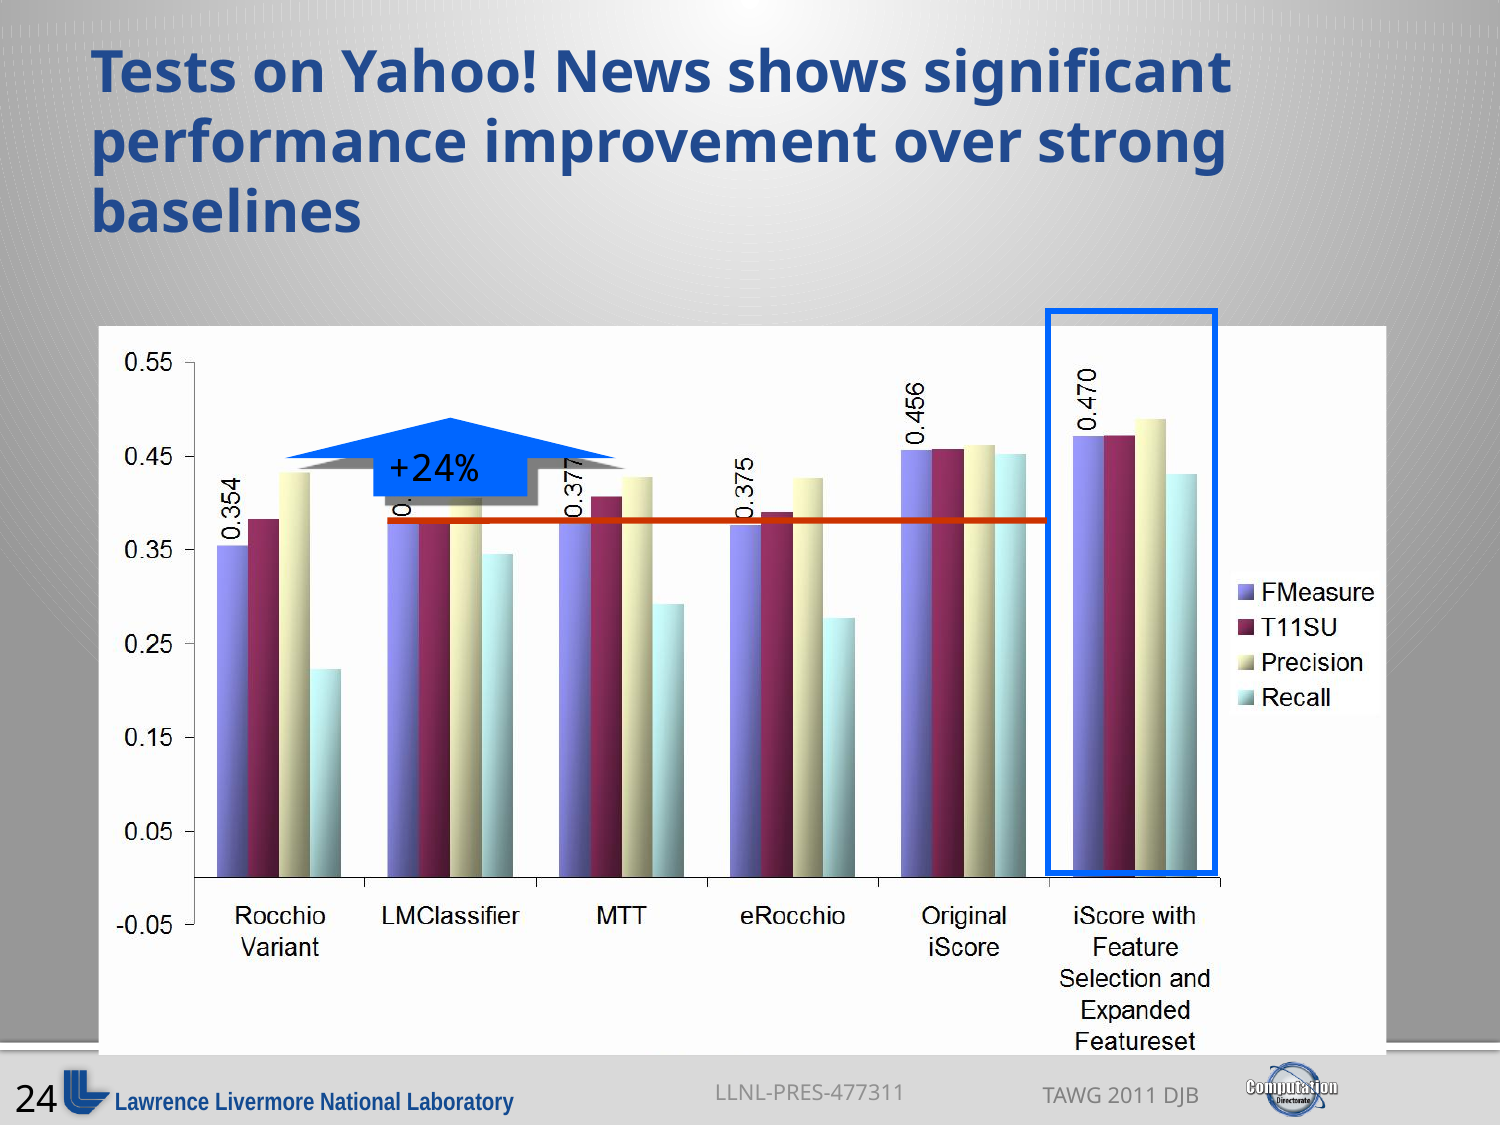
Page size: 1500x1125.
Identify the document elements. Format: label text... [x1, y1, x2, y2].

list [98, 326, 1387, 1055]
text_box [1047, 310, 1215, 324]
footer 24 [0, 1067, 708, 1125]
picture [1244, 1057, 1343, 1123]
title Tests on Yahoo! News shows significant performance improvement over strong baselines [75, 36, 1425, 242]
